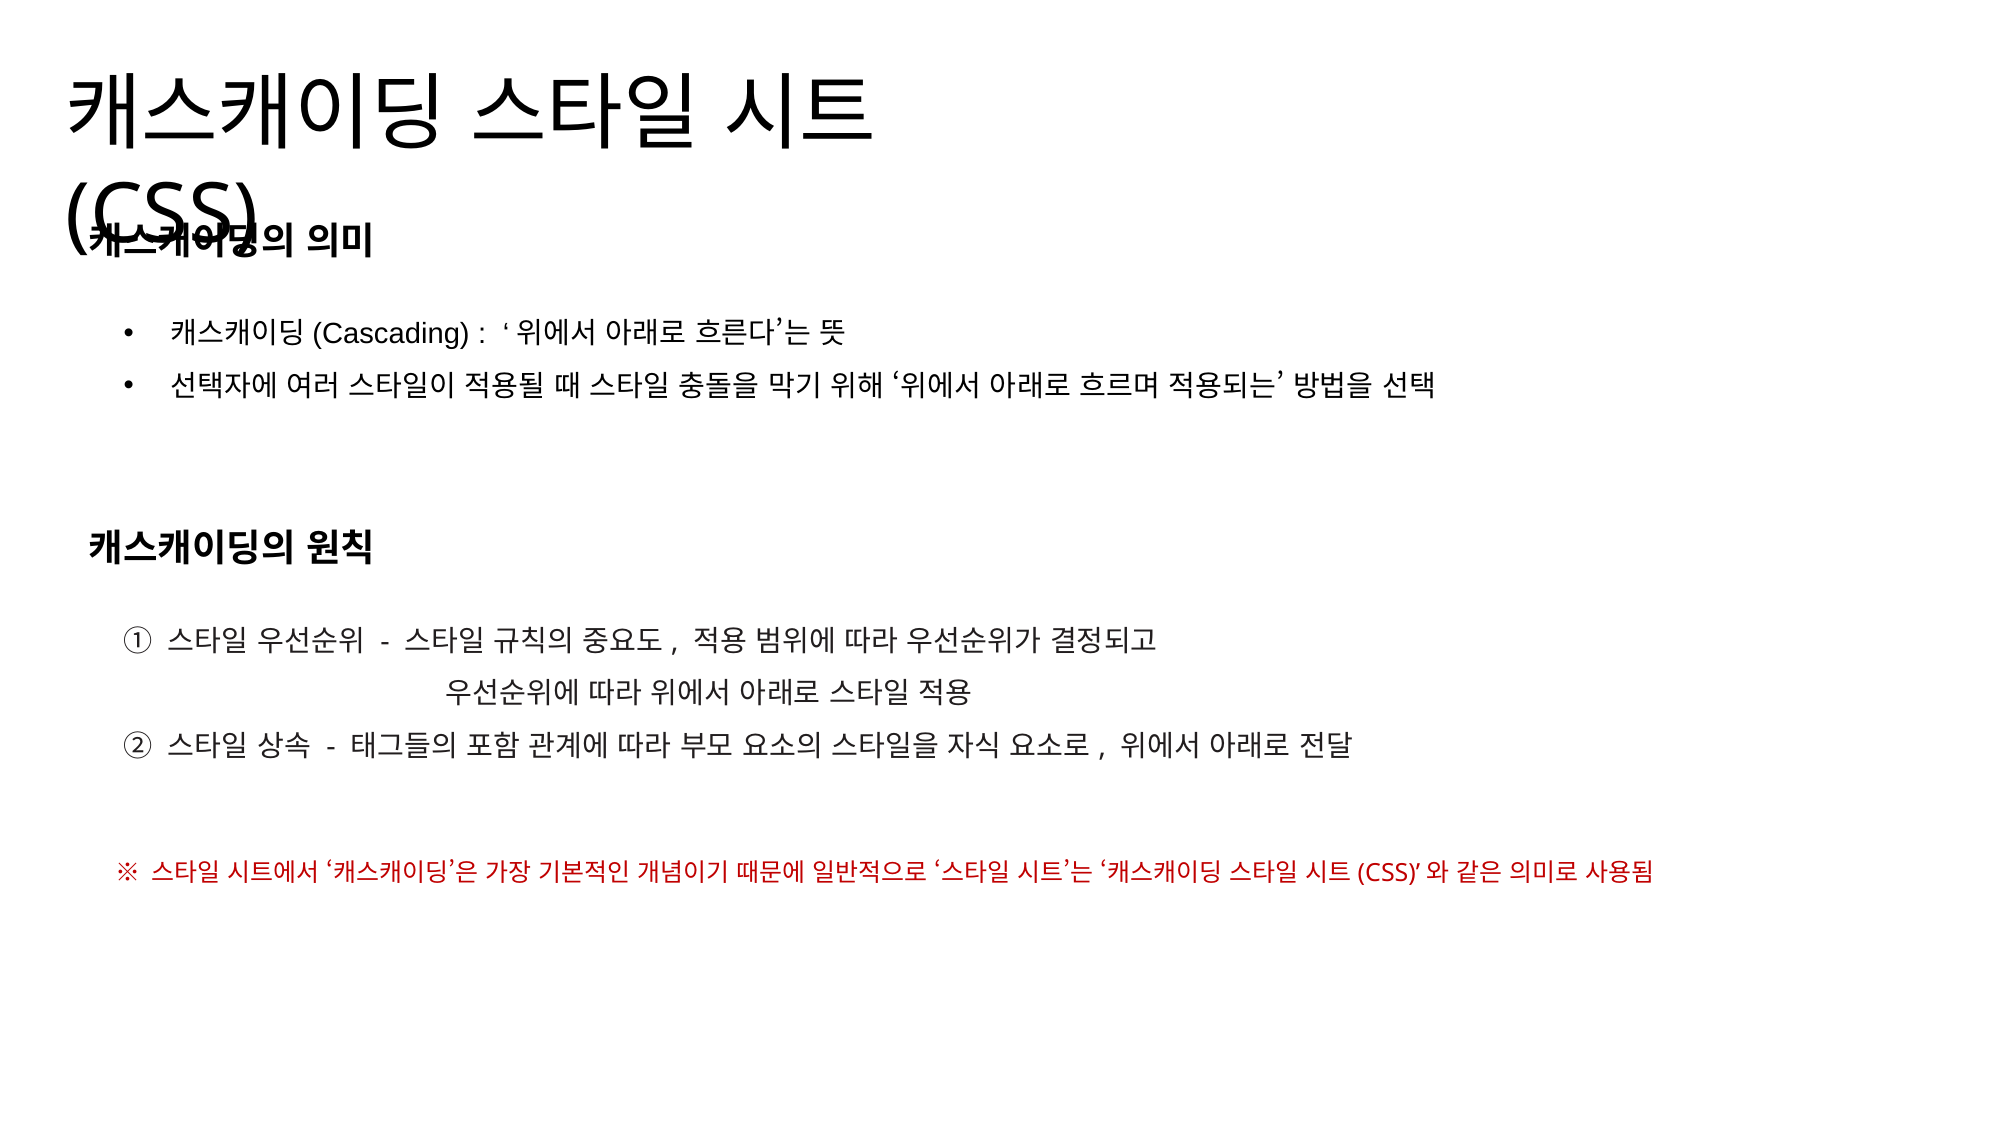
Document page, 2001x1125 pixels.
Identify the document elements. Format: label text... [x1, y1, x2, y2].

text_box ① 스타일 우선순위 - 스타일 규칙의 중요도, 적용 범위에 따라 우선순위가 결정되고 우선순위에 따라 위에서 아래로 스타일 적용 ② 스타일 상속 - 태그들의 포함 관계에 따라 부모 요소의 스타일을 자식 요소로, 위에서 아래로 전달 [108, 597, 1505, 770]
text_box ※ 스타일 시트에서 ‘캐스캐이딩’은 가장 기본적인 개념이기 때문에 일반적으로 ‘스타일 시트’는 ‘캐스캐이딩 스타일 시트(CSS)’와 같은 의미로 사용됨 [100, 849, 1812, 895]
text_box 캐스캐이딩(Cascading) : ‘위에서 아래로 흐른다’는 뜻 선택자에 여러 스타일이 적용될 때 스타일 충돌을 막기 위해 ‘위에서 아래로 흐르며 적용되는’ 방법을 선택 [108, 289, 1855, 462]
text_box 캐스캐이딩의 원칙 [74, 516, 896, 576]
text_box 캐스캐이딩 스타일 시트(CSS) [50, 52, 1051, 267]
